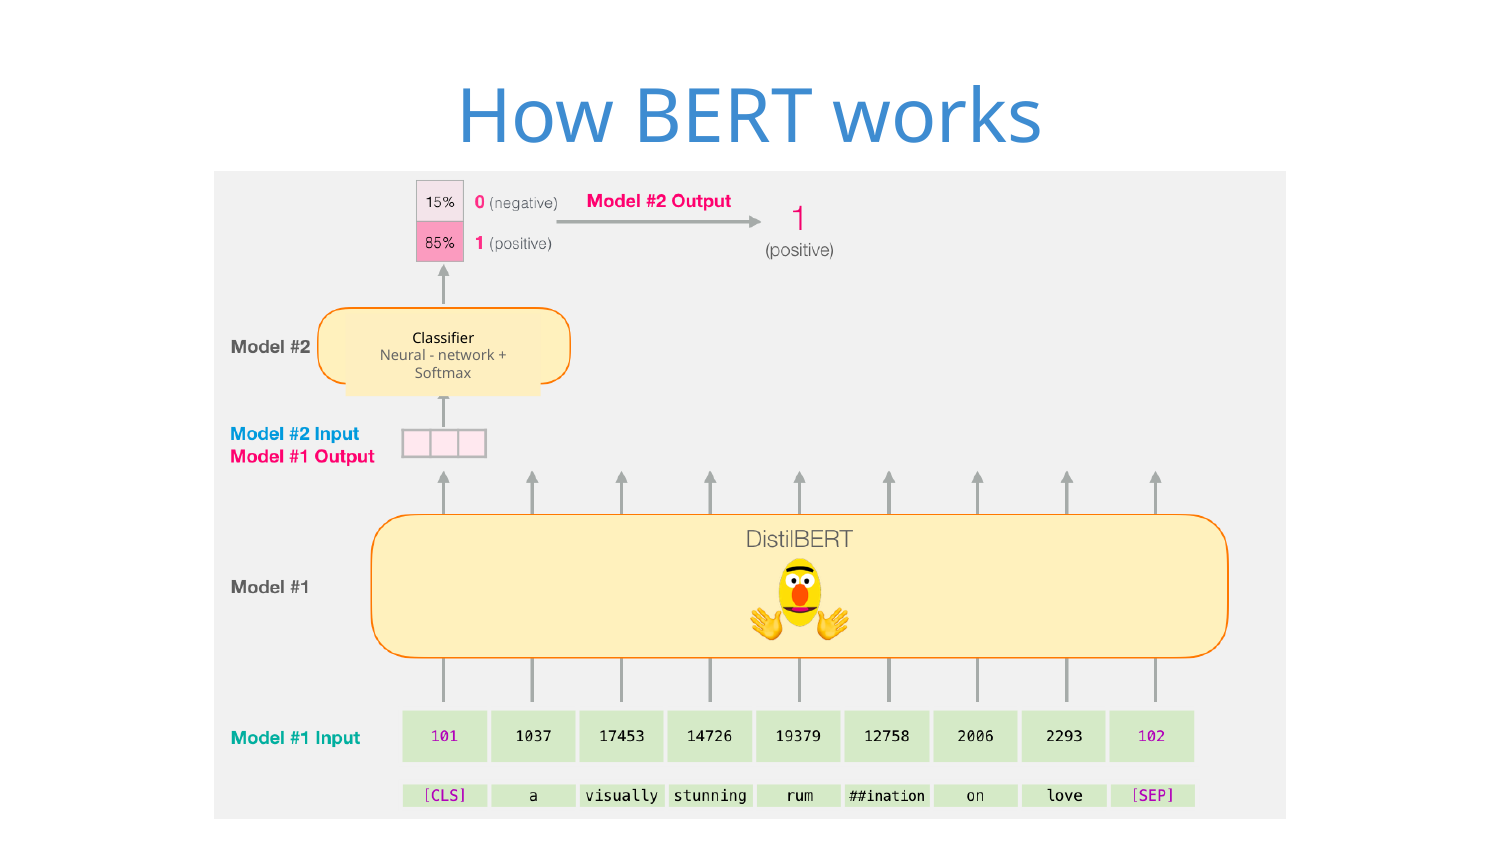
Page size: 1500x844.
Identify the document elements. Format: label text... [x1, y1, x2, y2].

picture [214, 171, 1286, 819]
text_box How BERT works [204, 52, 1296, 147]
